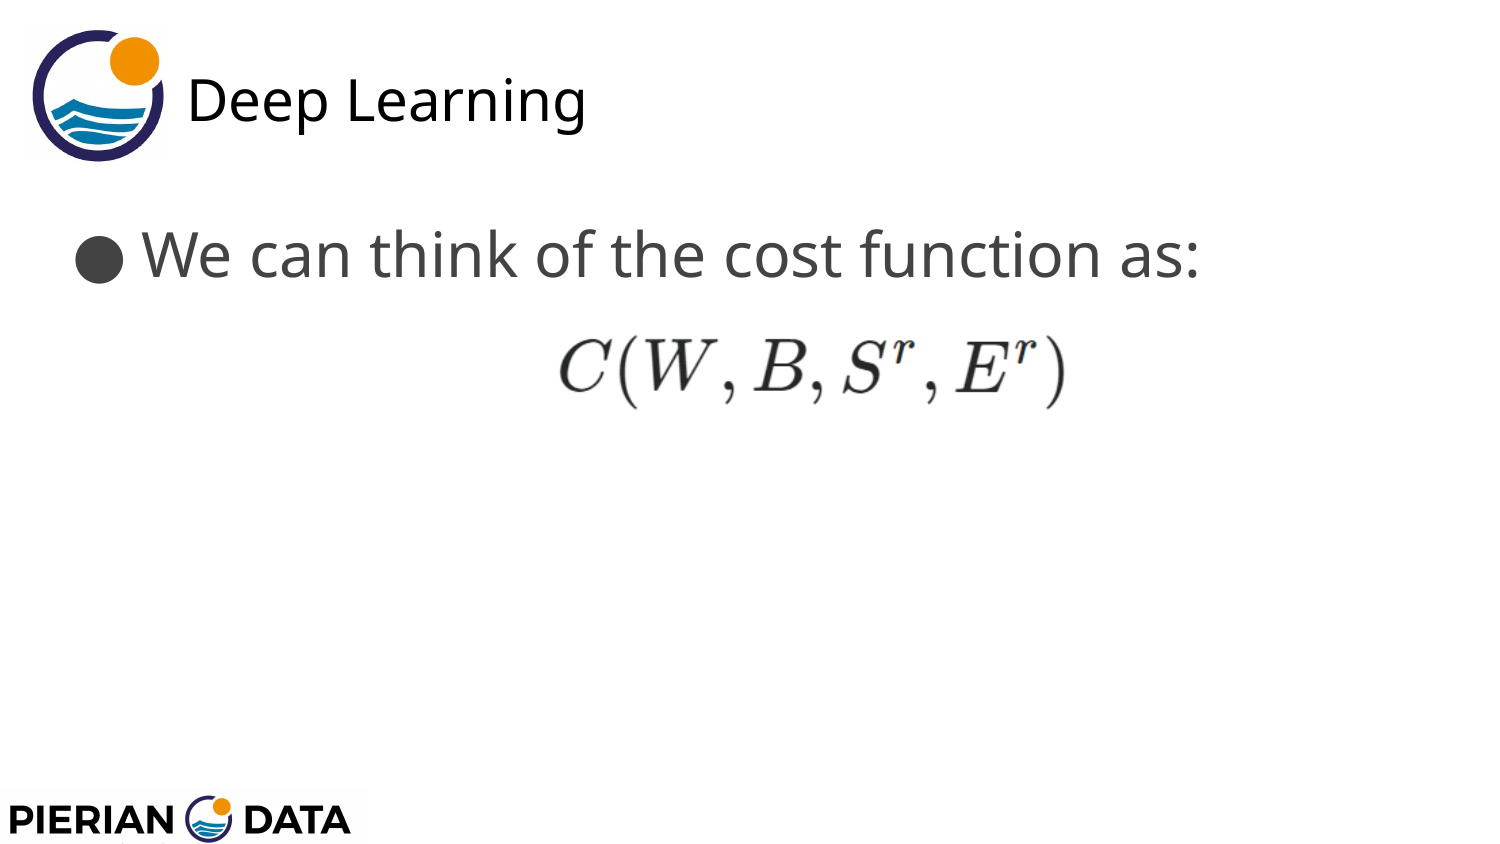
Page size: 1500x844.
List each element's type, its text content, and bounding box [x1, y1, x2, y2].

title Deep Learning [176, 48, 1449, 143]
picture [540, 292, 1080, 433]
list We can think of the cost function as: [51, 189, 1449, 655]
picture [0, 787, 368, 844]
picture [24, 24, 172, 167]
